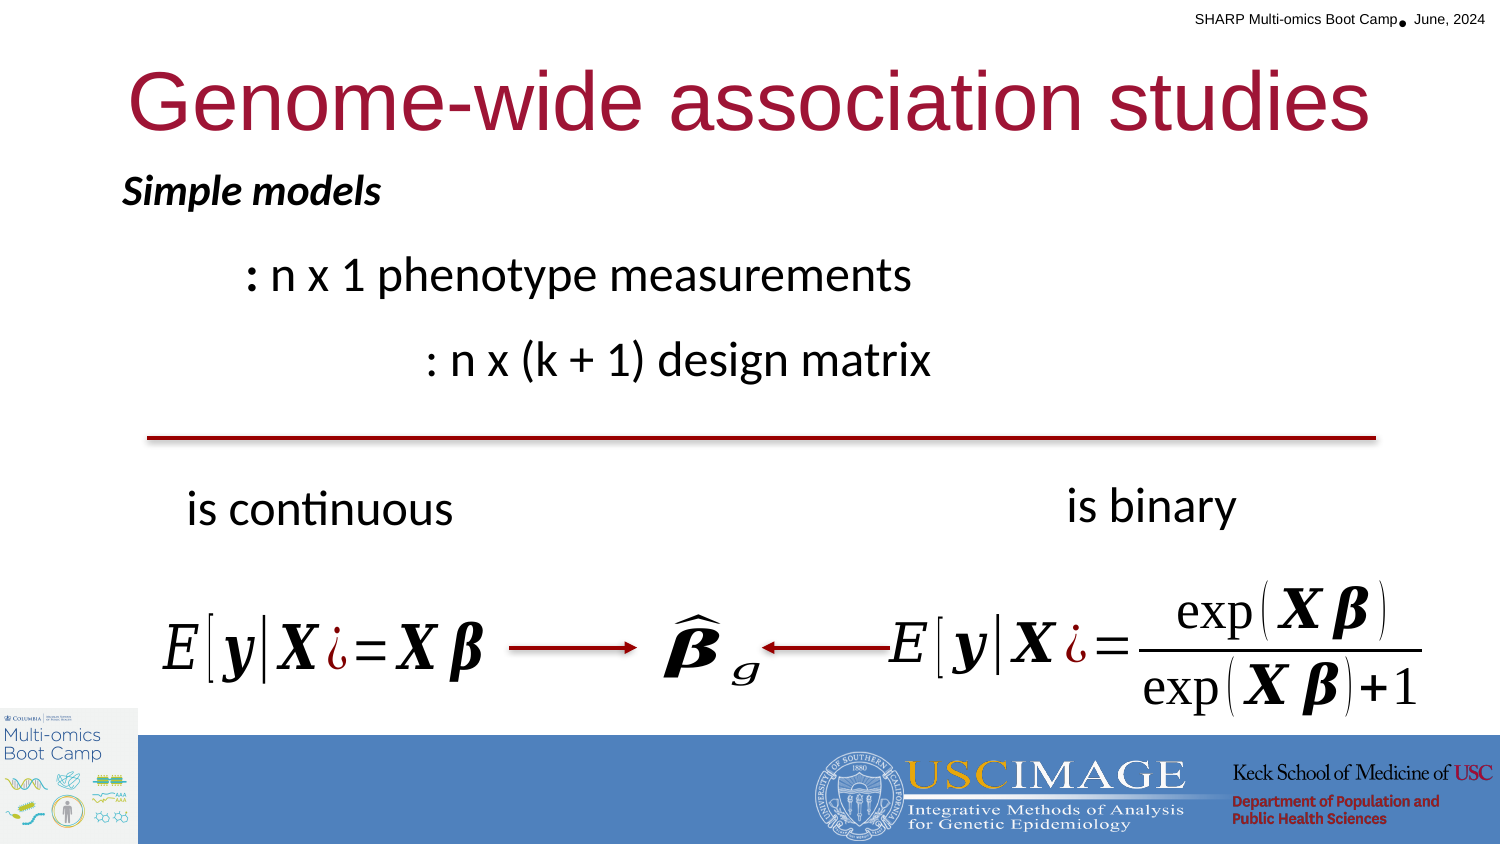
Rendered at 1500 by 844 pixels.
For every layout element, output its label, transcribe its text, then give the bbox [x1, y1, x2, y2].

picture [0, 708, 138, 844]
picture [799, 738, 1500, 844]
text_box Simple models [111, 168, 675, 221]
title Genome-wide association studies [75, 27, 1425, 168]
